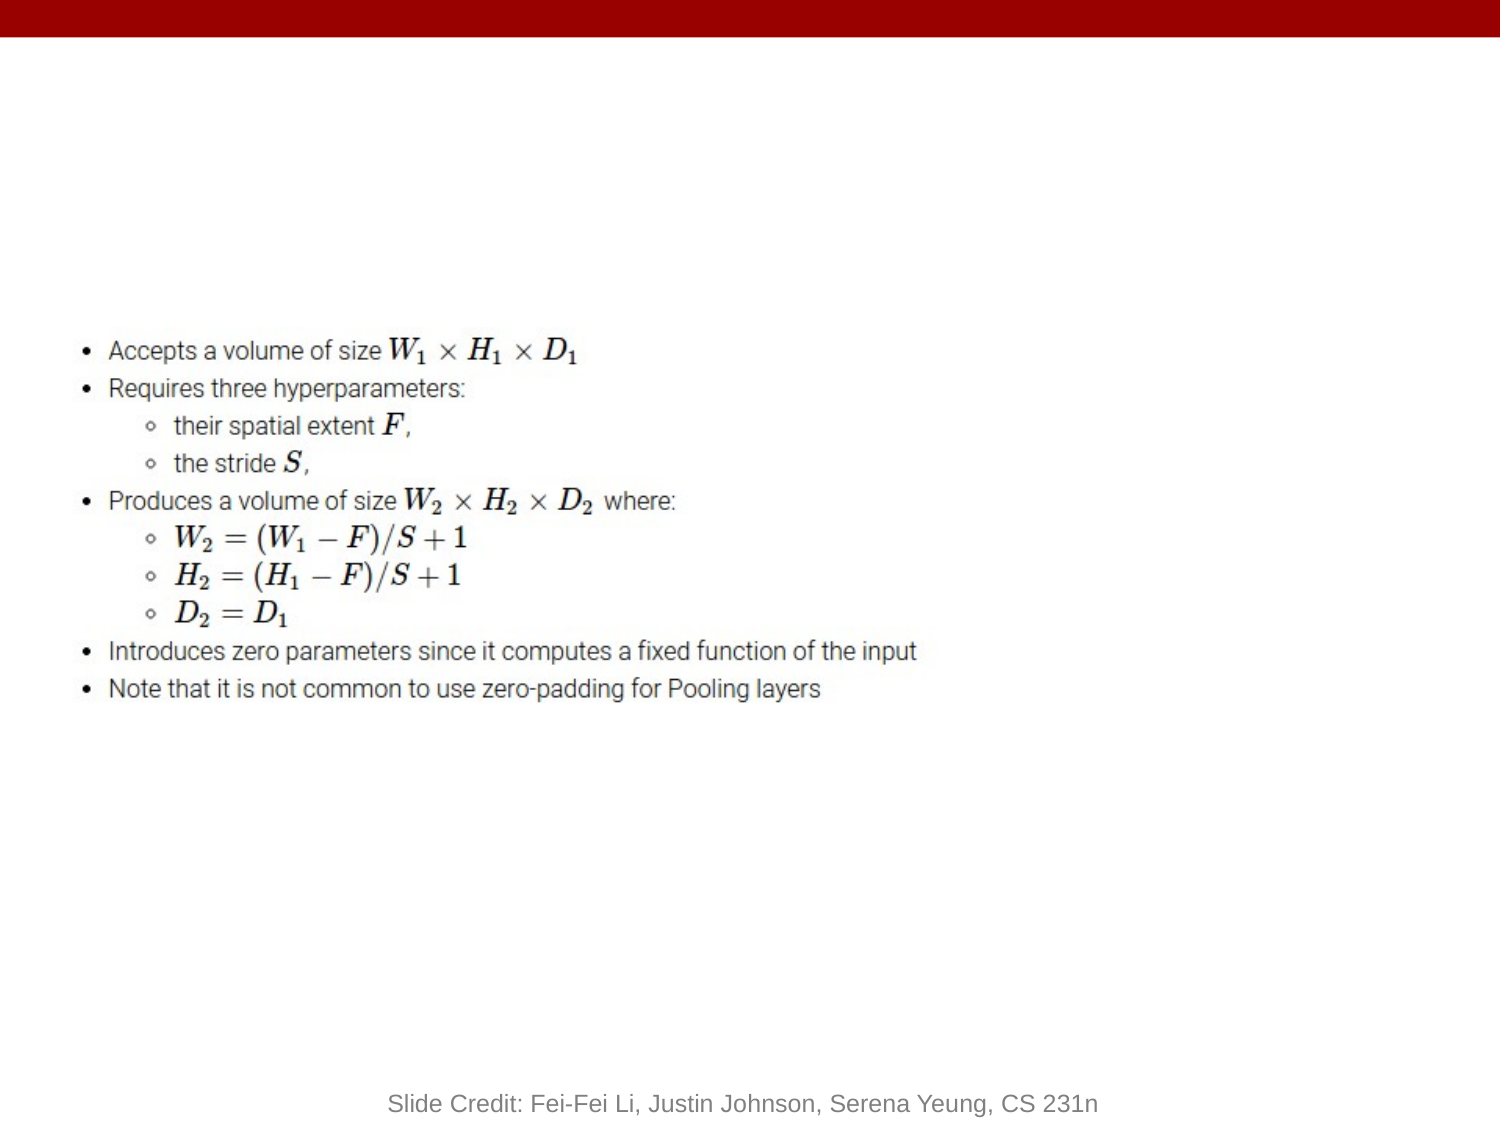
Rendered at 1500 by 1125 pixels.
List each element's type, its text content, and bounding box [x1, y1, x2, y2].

picture [61, 326, 939, 715]
text_box Slide Credit: Fei-Fei Li, Justin Johnson, Serena Yeung, CS 231n [299, 1049, 1188, 1125]
